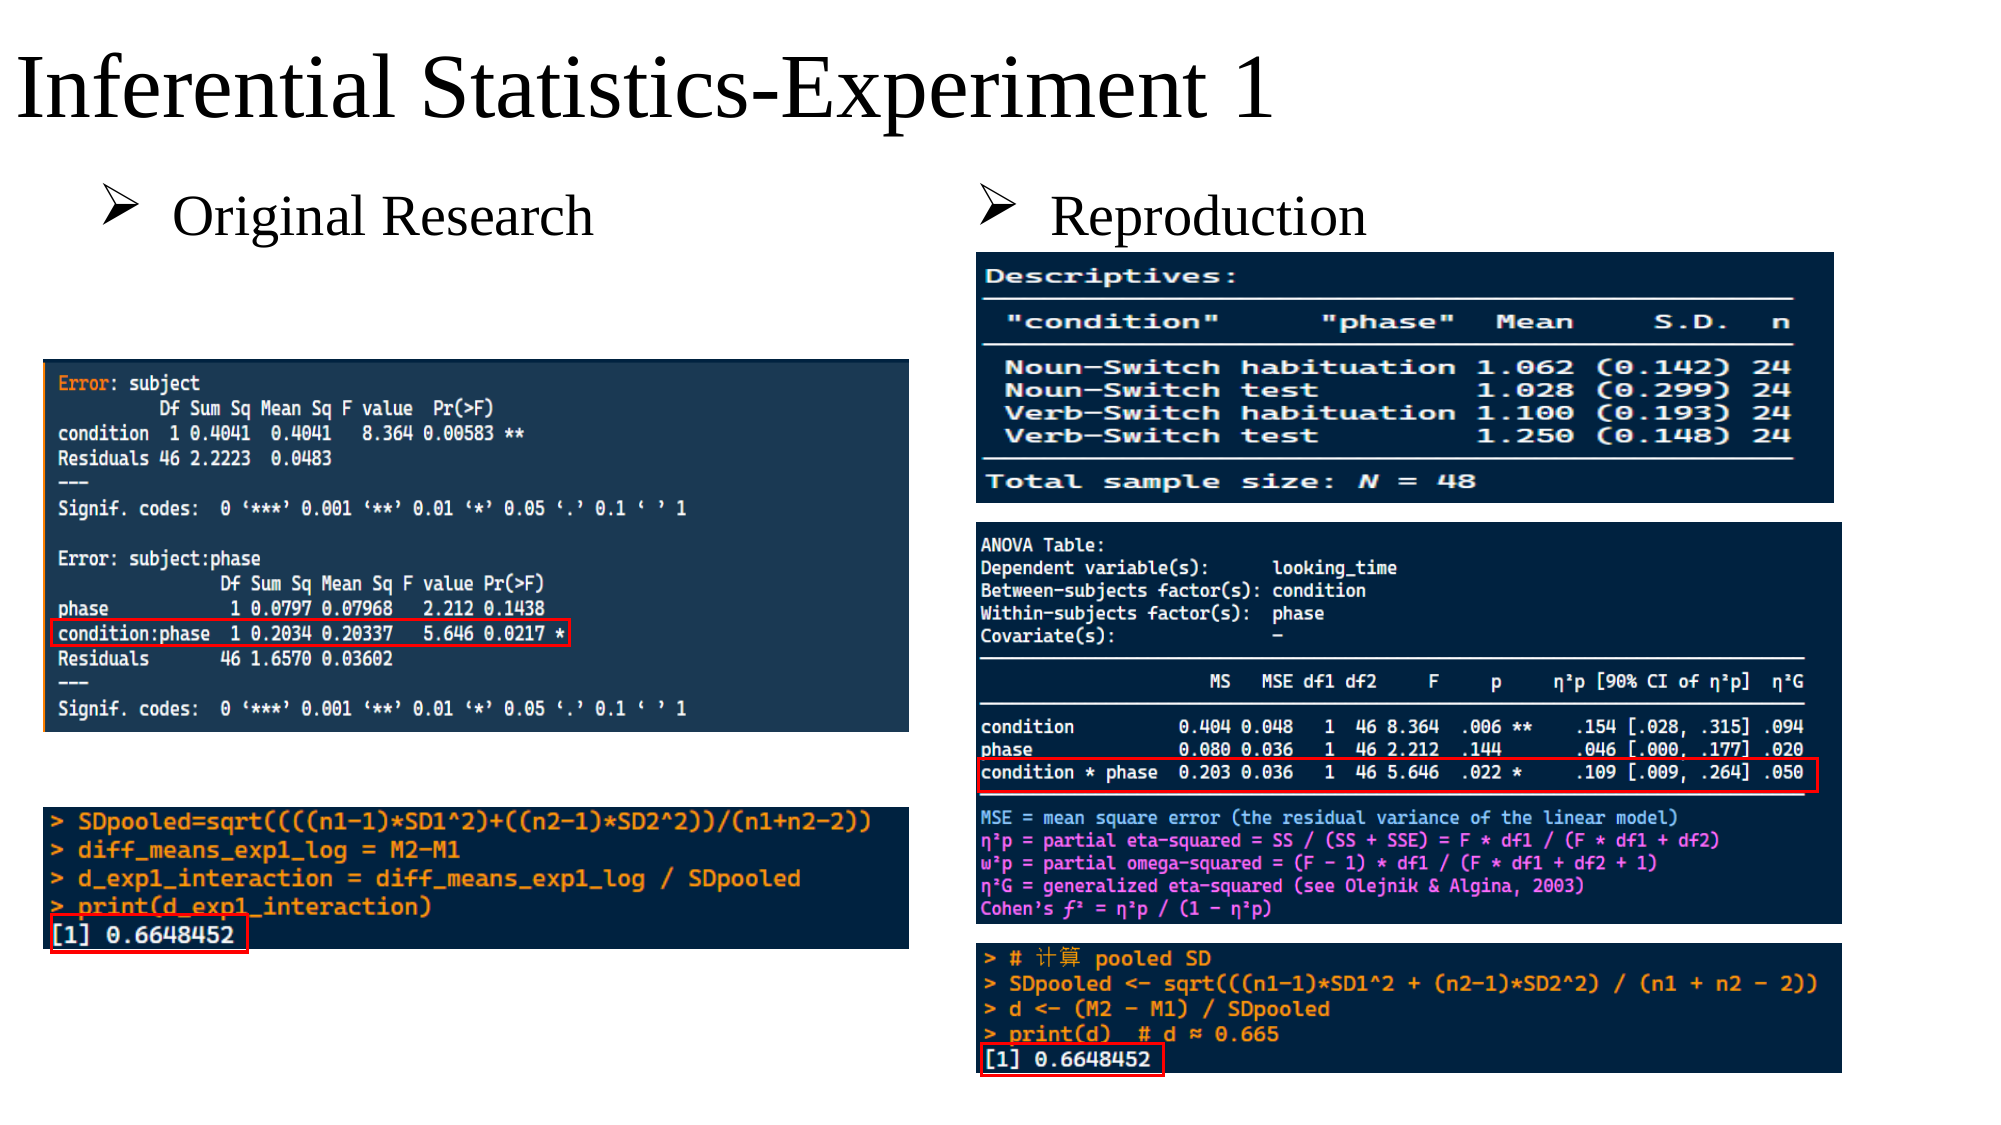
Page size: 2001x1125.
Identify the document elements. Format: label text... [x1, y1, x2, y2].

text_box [976, 943, 1842, 1076]
title Inferential Statistics-Experiment 1 [0, 0, 1725, 177]
picture [976, 252, 1835, 504]
text_box Original Research [83, 134, 647, 255]
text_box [42, 807, 909, 953]
text_box Reproduction [960, 134, 1481, 255]
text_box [976, 521, 1843, 925]
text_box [42, 358, 909, 733]
